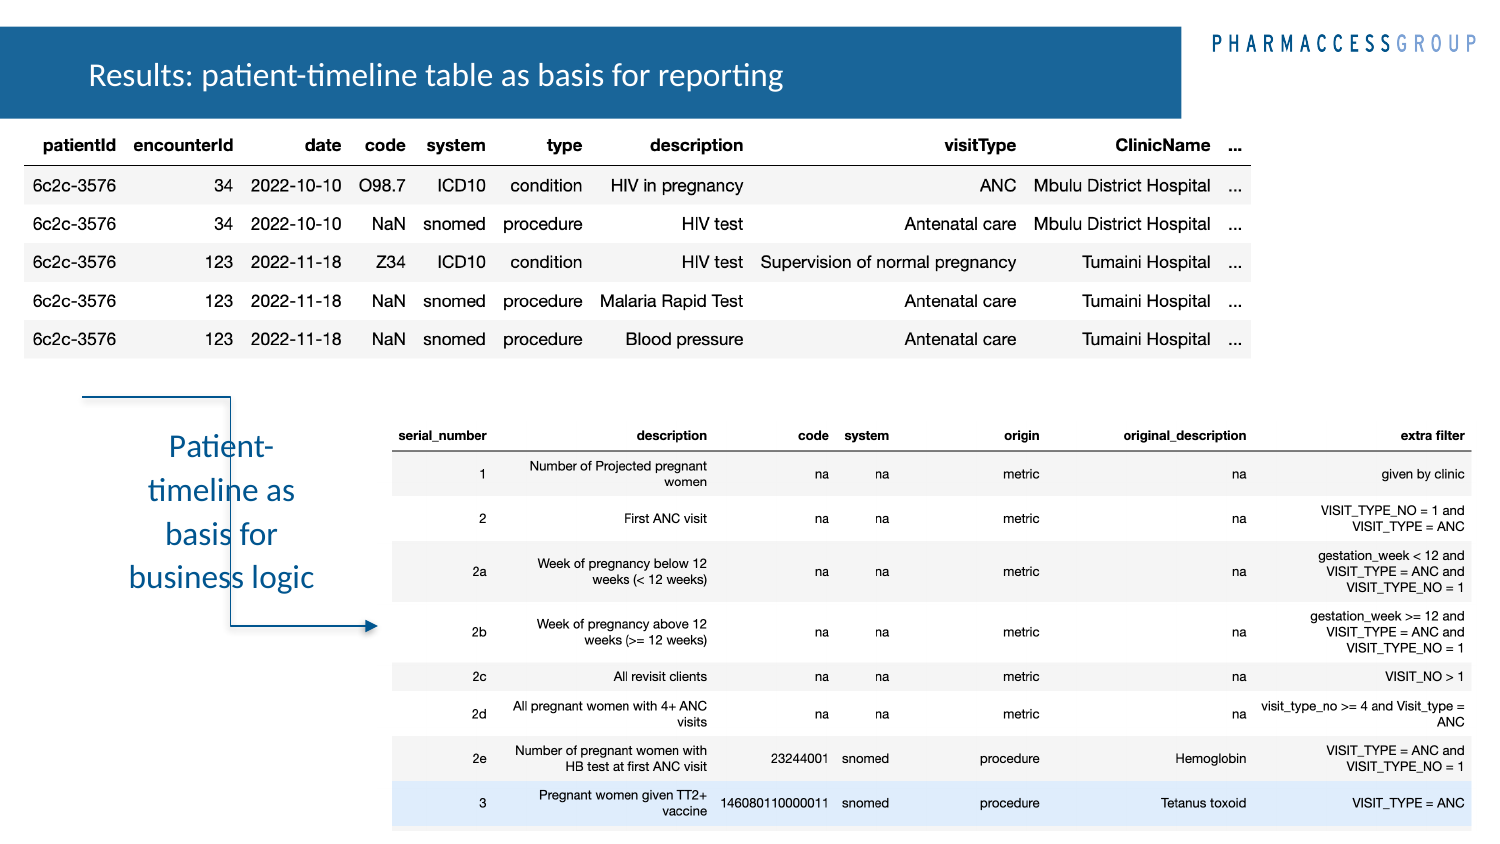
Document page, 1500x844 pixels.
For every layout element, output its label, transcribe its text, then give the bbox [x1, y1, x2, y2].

picture [377, 421, 1477, 831]
picture [1212, 34, 1478, 56]
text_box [82, 396, 379, 627]
picture [10, 131, 1286, 366]
title Results: patient-timeline table as basis for reporting [0, 26, 1182, 119]
